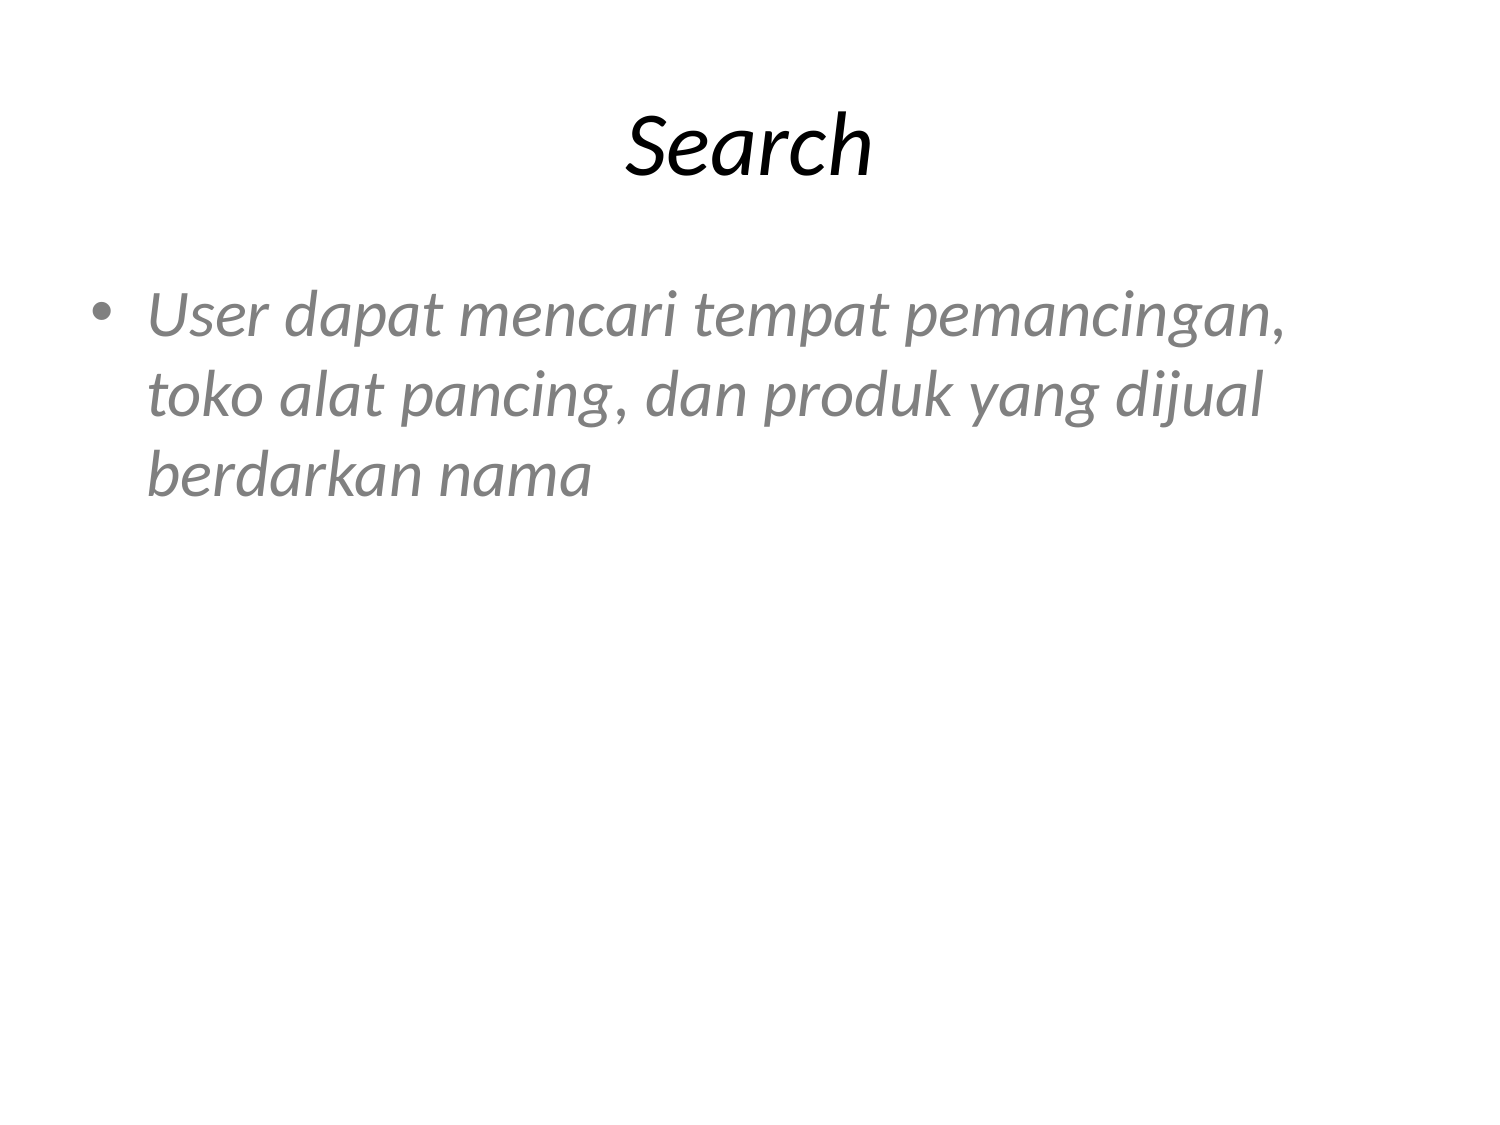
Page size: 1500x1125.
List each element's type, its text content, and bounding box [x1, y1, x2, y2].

list User dapat mencari tempat pemancingan, toko alat pancing, dan produk yang dijual berdarkan nama [75, 262, 1425, 1005]
title Search [75, 45, 1425, 233]
